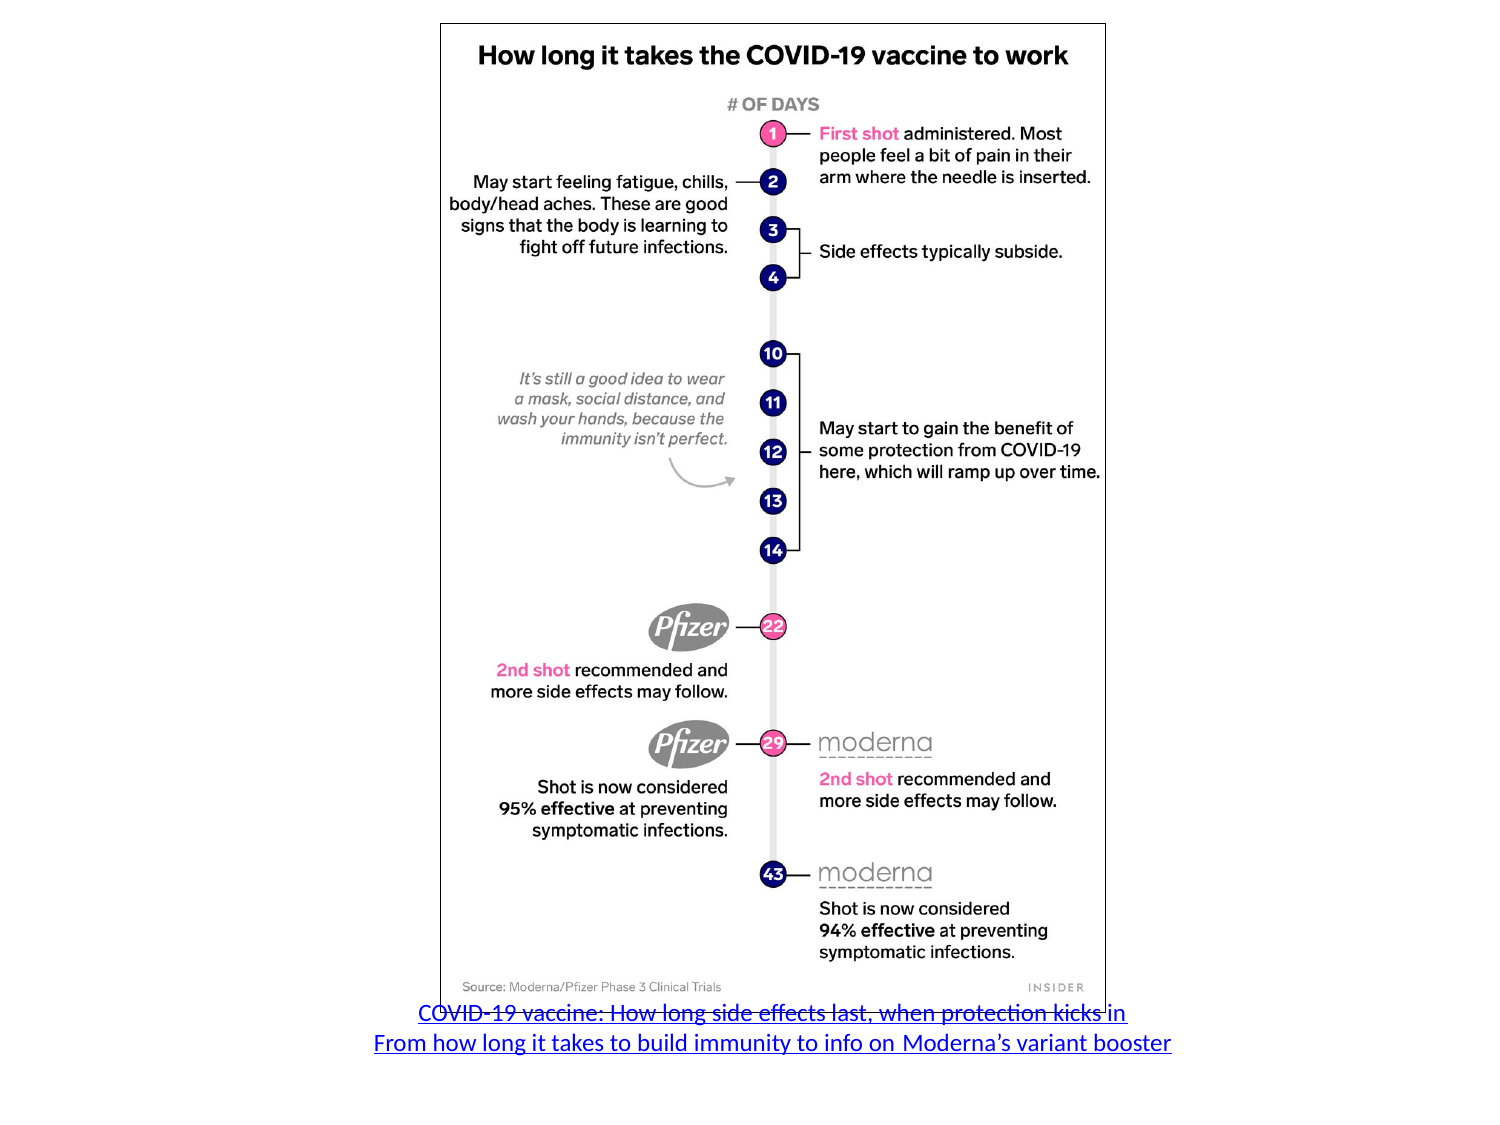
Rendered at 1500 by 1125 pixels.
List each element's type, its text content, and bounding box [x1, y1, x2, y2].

text_box COVID-19 vaccine: How long side effects last, when protection kicks in From how long it takes to build immunity to info on Moderna’s variant booster [191, 988, 1355, 1094]
picture [439, 23, 1107, 1013]
